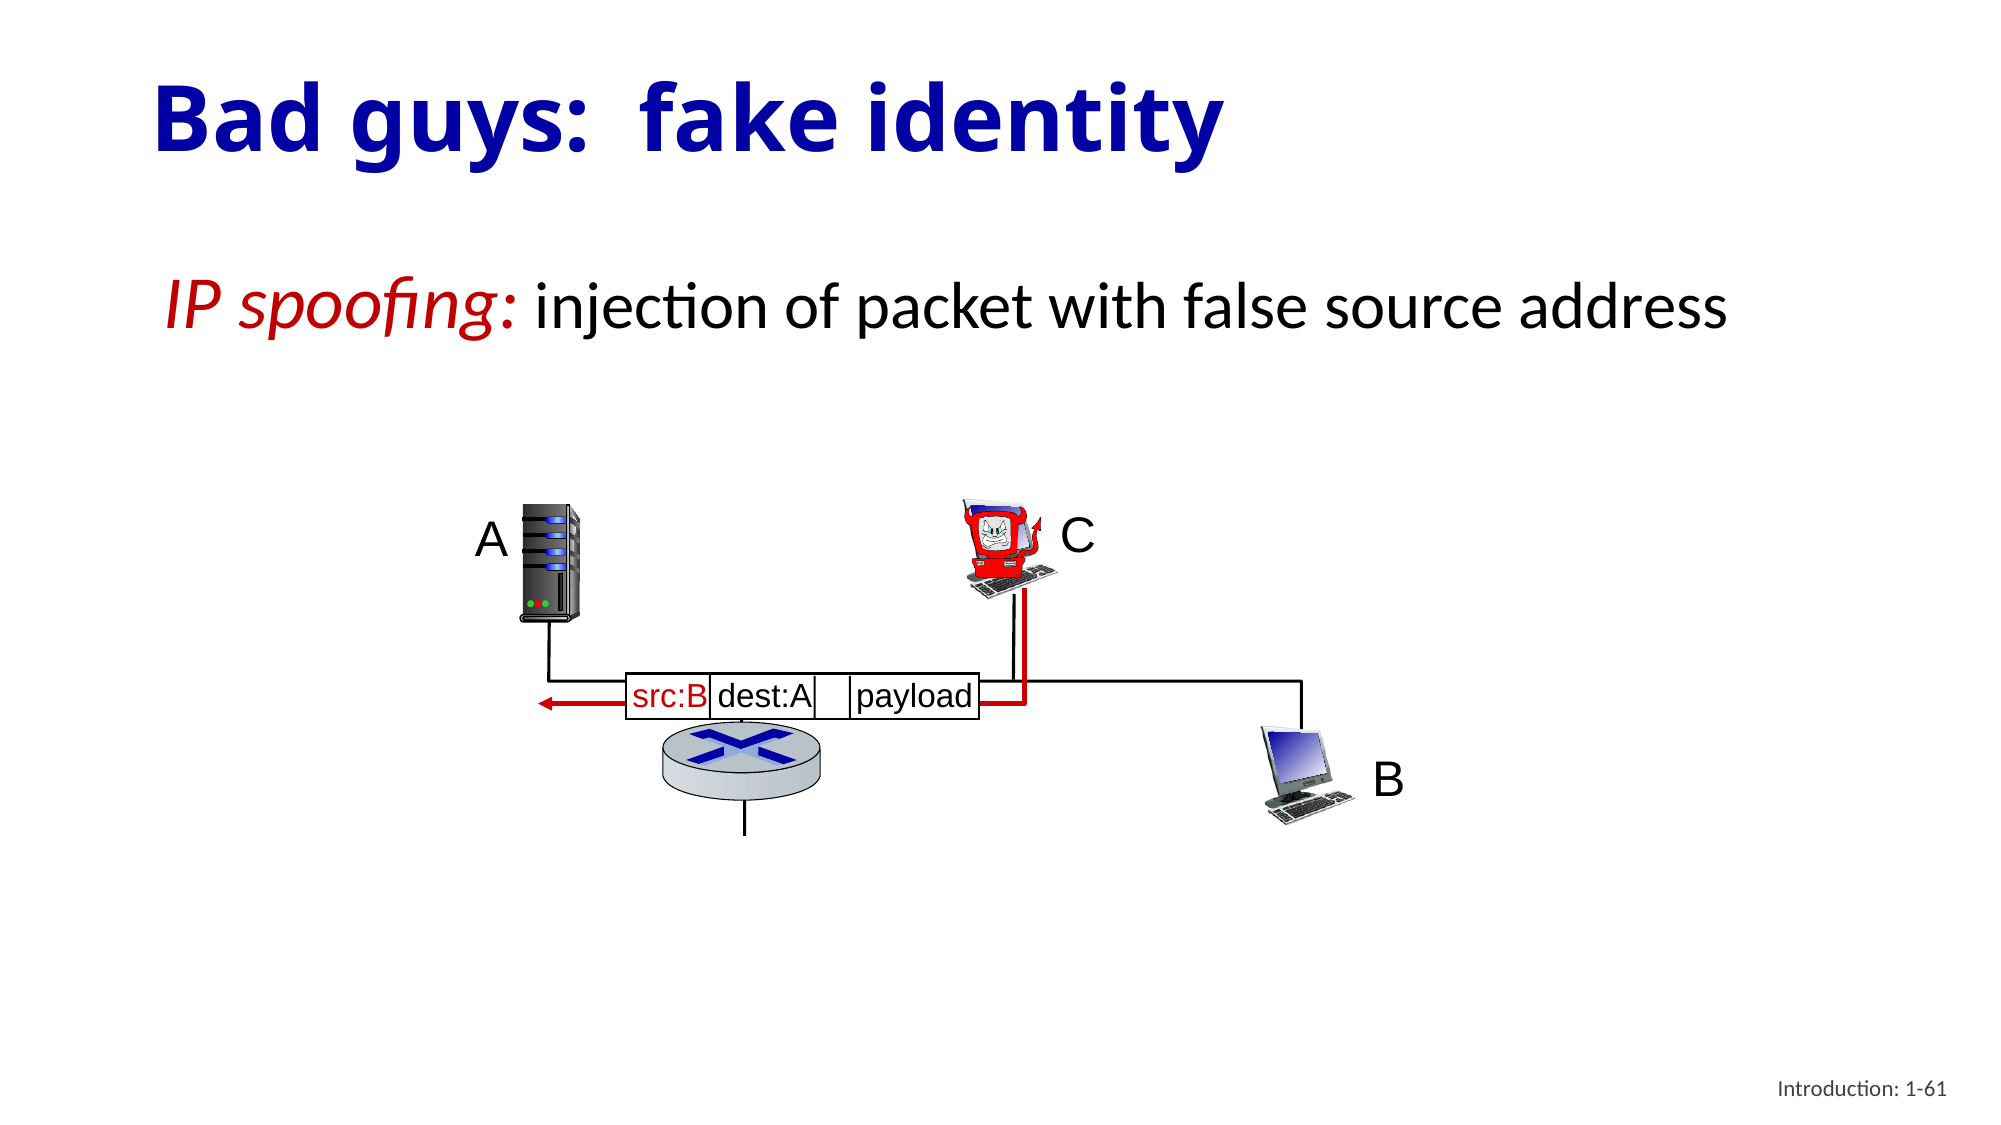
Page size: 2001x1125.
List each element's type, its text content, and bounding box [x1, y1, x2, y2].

text_box IP spoofing: injection of packet with false source address [127, 255, 1824, 598]
text_box A [459, 498, 523, 574]
title Bad guys: fake identity [135, 47, 1861, 195]
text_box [959, 494, 1081, 607]
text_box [520, 504, 580, 622]
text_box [538, 588, 1025, 723]
text_box [1027, 681, 1302, 728]
text_box C [1081, 495, 1111, 570]
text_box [662, 723, 821, 801]
slide_number Introduction: 1-61 [1512, 1056, 1963, 1117]
picture [964, 505, 1042, 579]
text_box B [1378, 738, 1421, 814]
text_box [1257, 720, 1378, 833]
